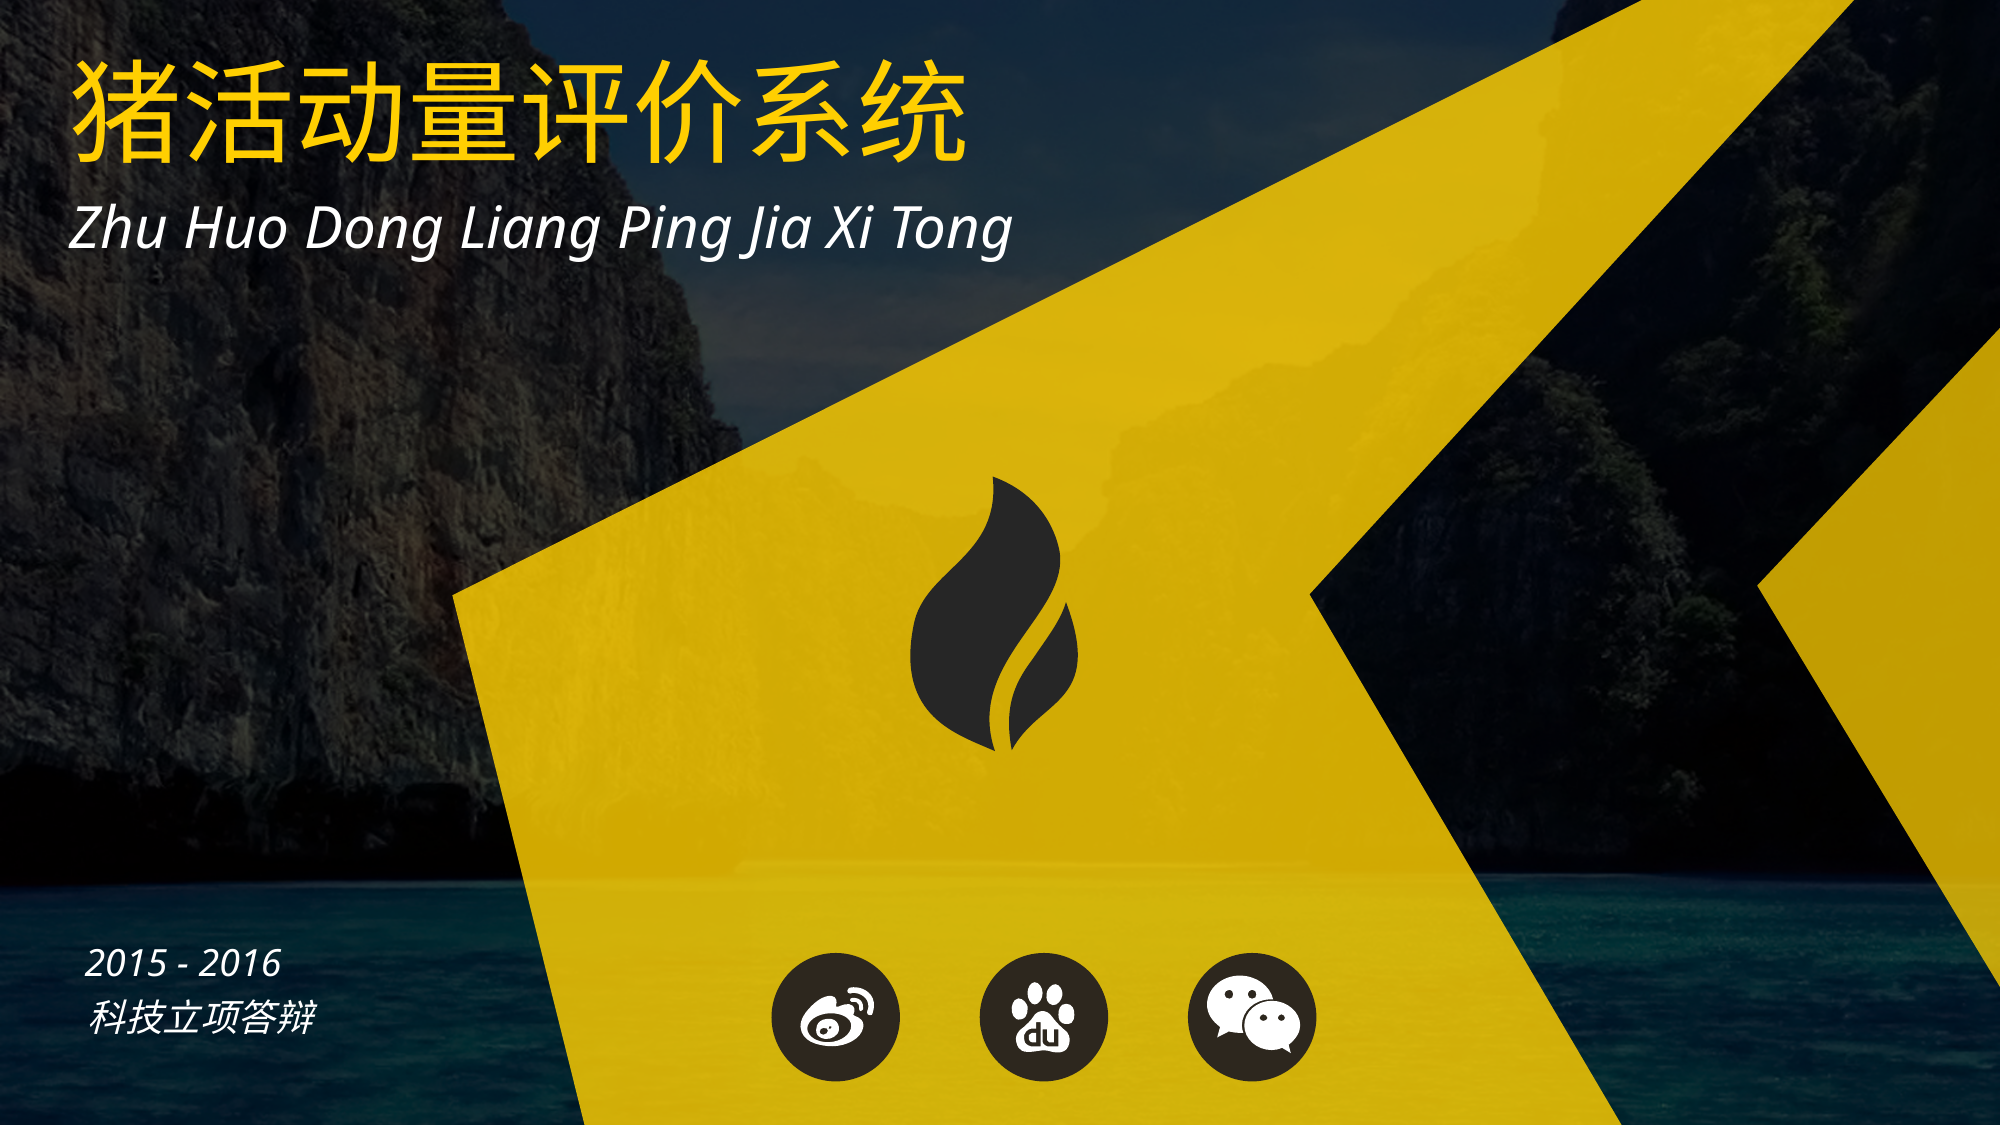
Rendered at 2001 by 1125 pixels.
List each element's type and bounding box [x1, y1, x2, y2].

picture [0, 0, 2000, 1125]
text_box [979, 952, 1109, 1082]
text_box [1187, 952, 1317, 1082]
text_box [771, 952, 900, 1082]
text_box [895, 476, 1105, 752]
